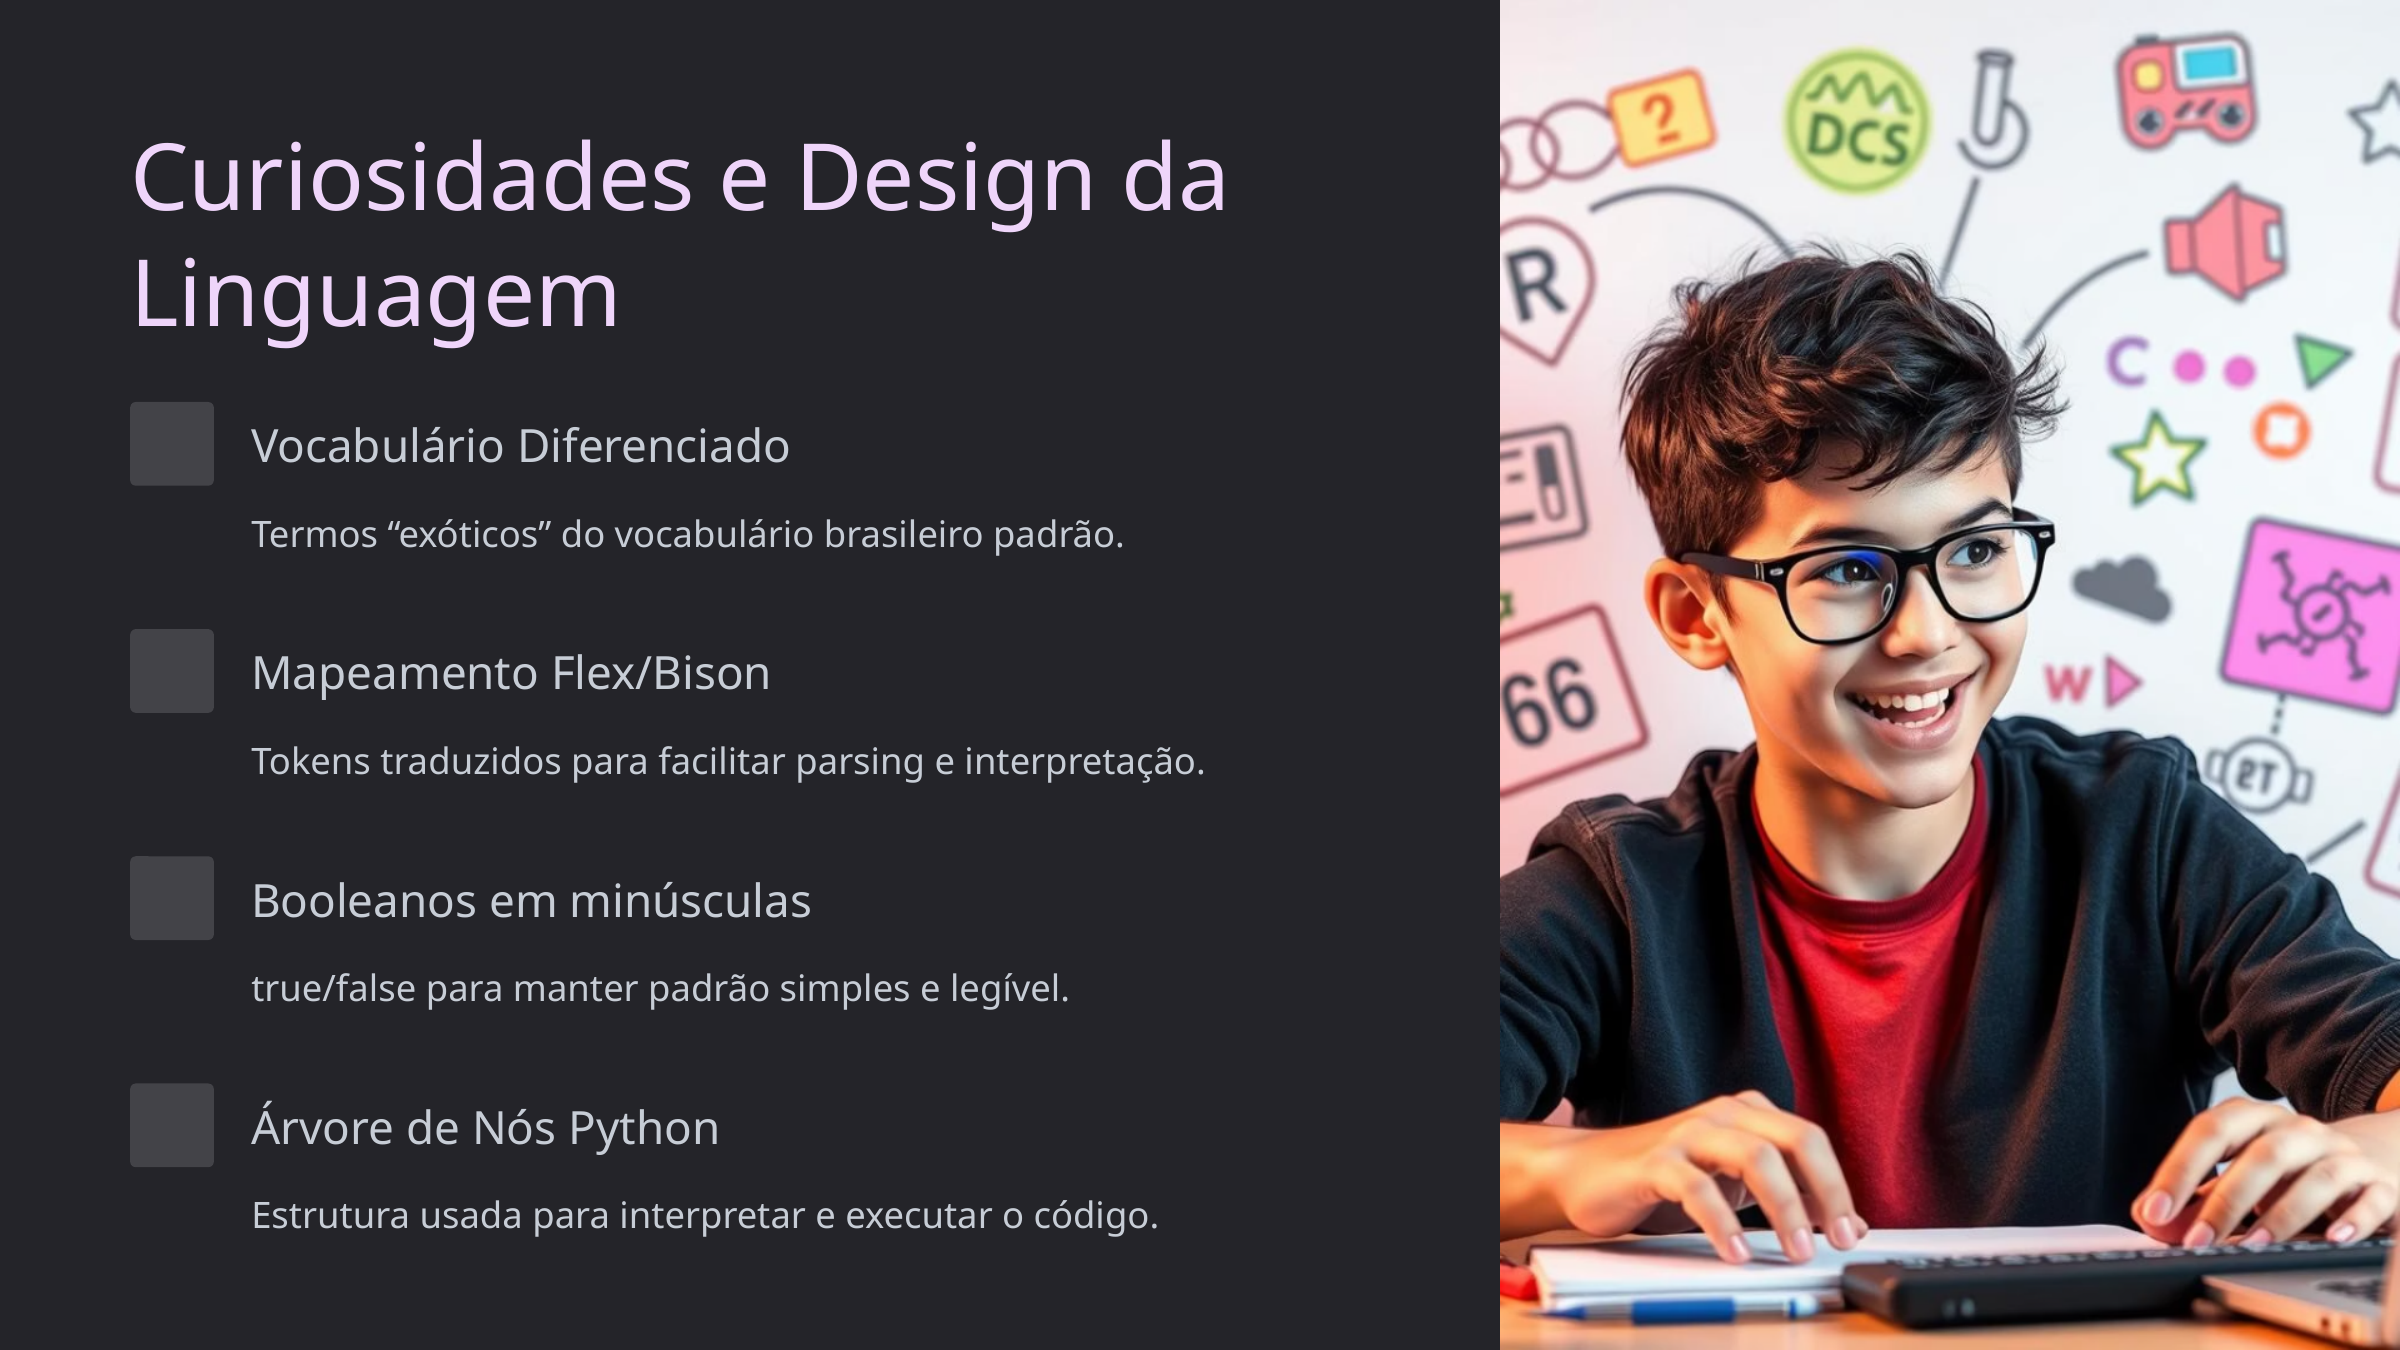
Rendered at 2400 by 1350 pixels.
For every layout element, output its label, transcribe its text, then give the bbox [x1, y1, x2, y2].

text_box Mapeamento Flex/Bison [251, 641, 779, 700]
text_box [130, 856, 214, 941]
text_box Vocabulário Diferenciado [251, 414, 827, 473]
text_box Tokens traduzidos para facilitar parsing e interpretação. [251, 722, 1370, 782]
text_box Termos “exóticos” do vocabulário brasileiro padrão. [251, 495, 1370, 555]
text_box [130, 629, 214, 713]
text_box Estrutura usada para interpretar e executar o código. [251, 1176, 1370, 1237]
text_box true/false para manter padrão simples e legível. [251, 949, 1370, 1010]
text_box Booleanos em minúsculas [251, 869, 811, 928]
picture [1499, 0, 2400, 1350]
text_box Árvore de Nós Python [251, 1096, 723, 1155]
text_box [130, 1083, 214, 1168]
text_box [130, 401, 214, 486]
text_box Curiosidades e Design da Linguagem [130, 113, 1370, 347]
